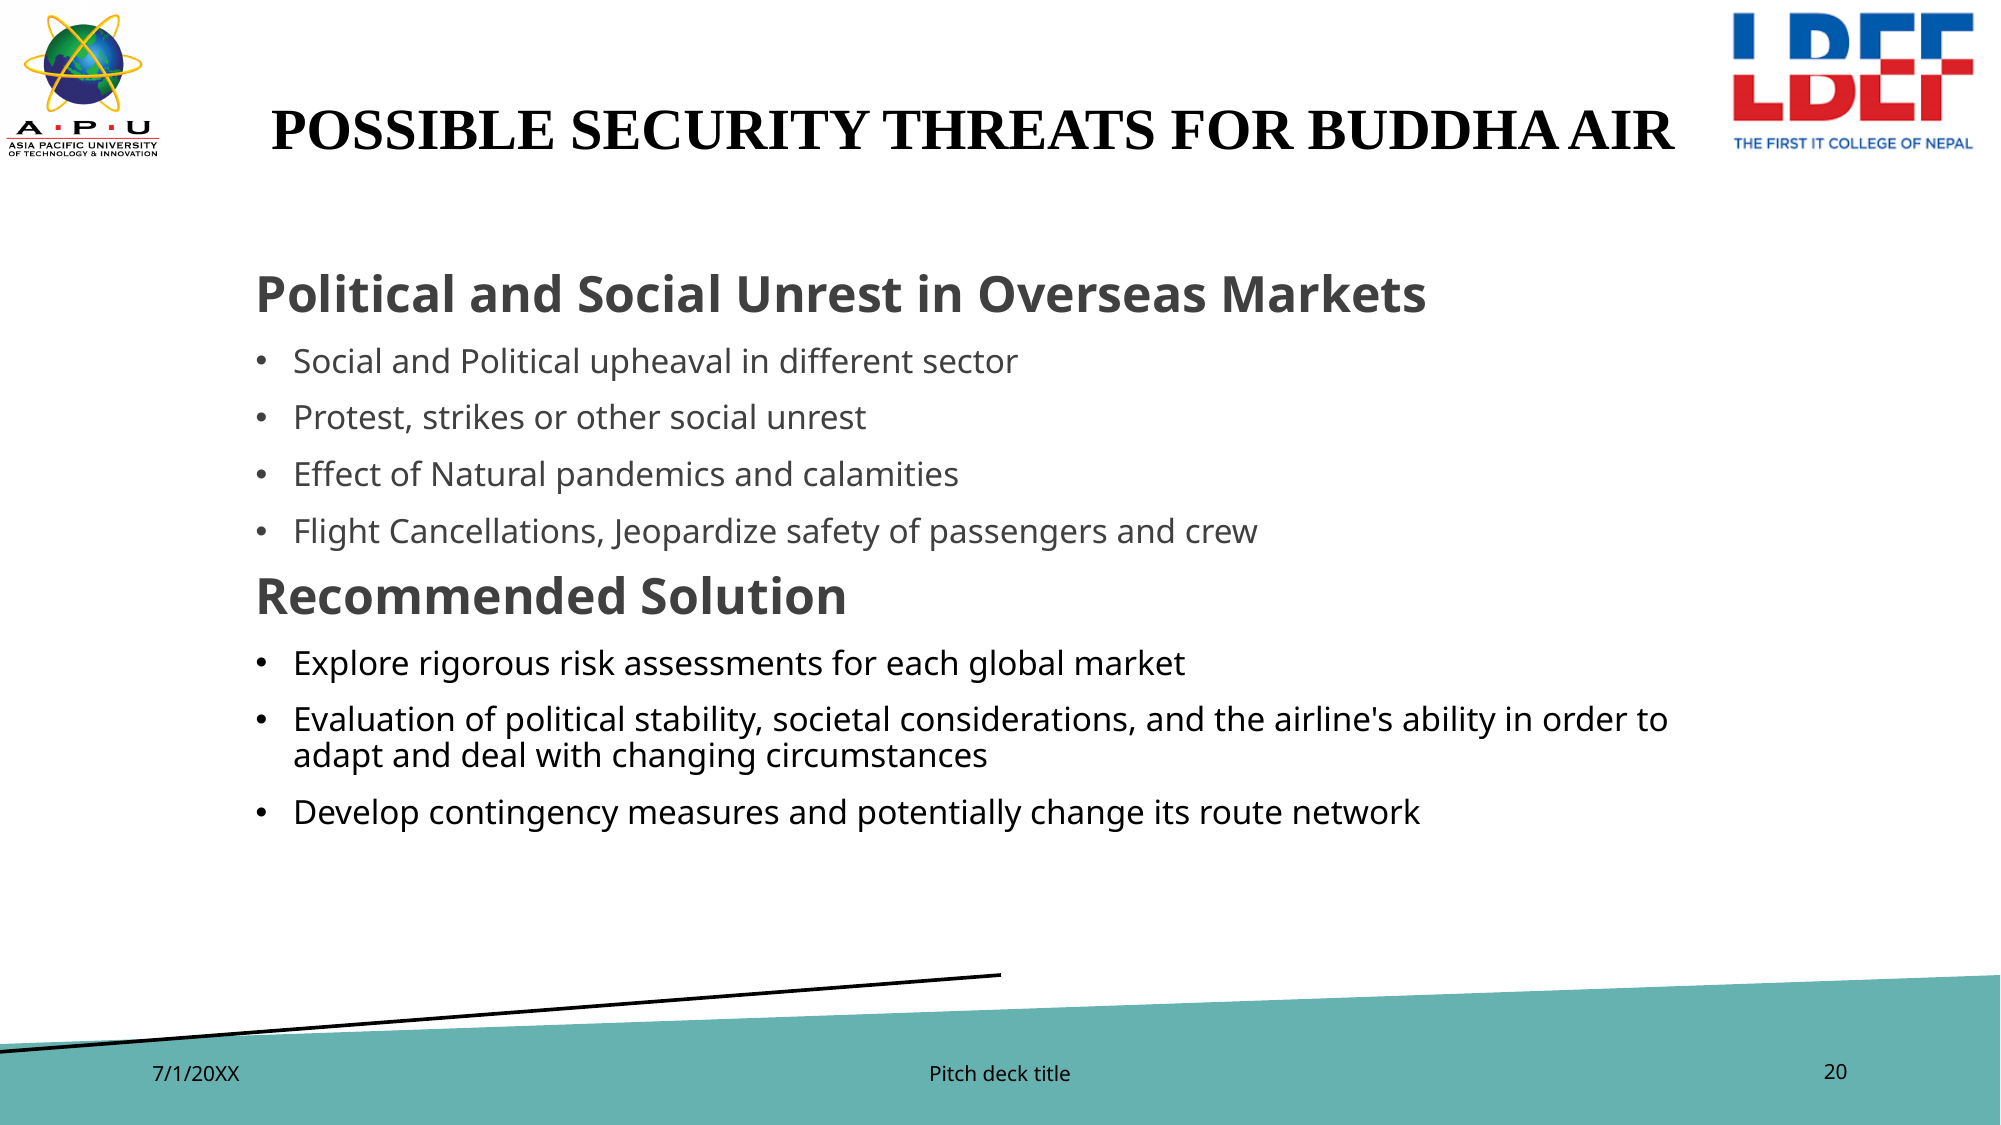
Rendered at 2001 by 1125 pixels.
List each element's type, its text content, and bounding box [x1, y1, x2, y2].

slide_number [137, 1042, 588, 1103]
slide_number 20 [1412, 1042, 1863, 1103]
footer Pitch deck title [662, 1042, 1338, 1103]
title Possible security threats for Buddha Air [110, 22, 1836, 240]
text_box Political and Social Unrest in Overseas Markets Social and Political upheaval in different sector Protest, strikes or other social unrest Effect of Natural pandemics and calamities Flight Cancellations, Jeopardize safety of passengers and crew Recommended Solution Explore rigorous risk assessments for each global market Evaluation of political stability, societal considerations, and the airline's ability in order to adapt and deal with changing circumstances Develop contingency measures and potentially change its route network [240, 262, 1760, 857]
picture [0, 0, 165, 165]
picture [1707, 0, 2000, 163]
